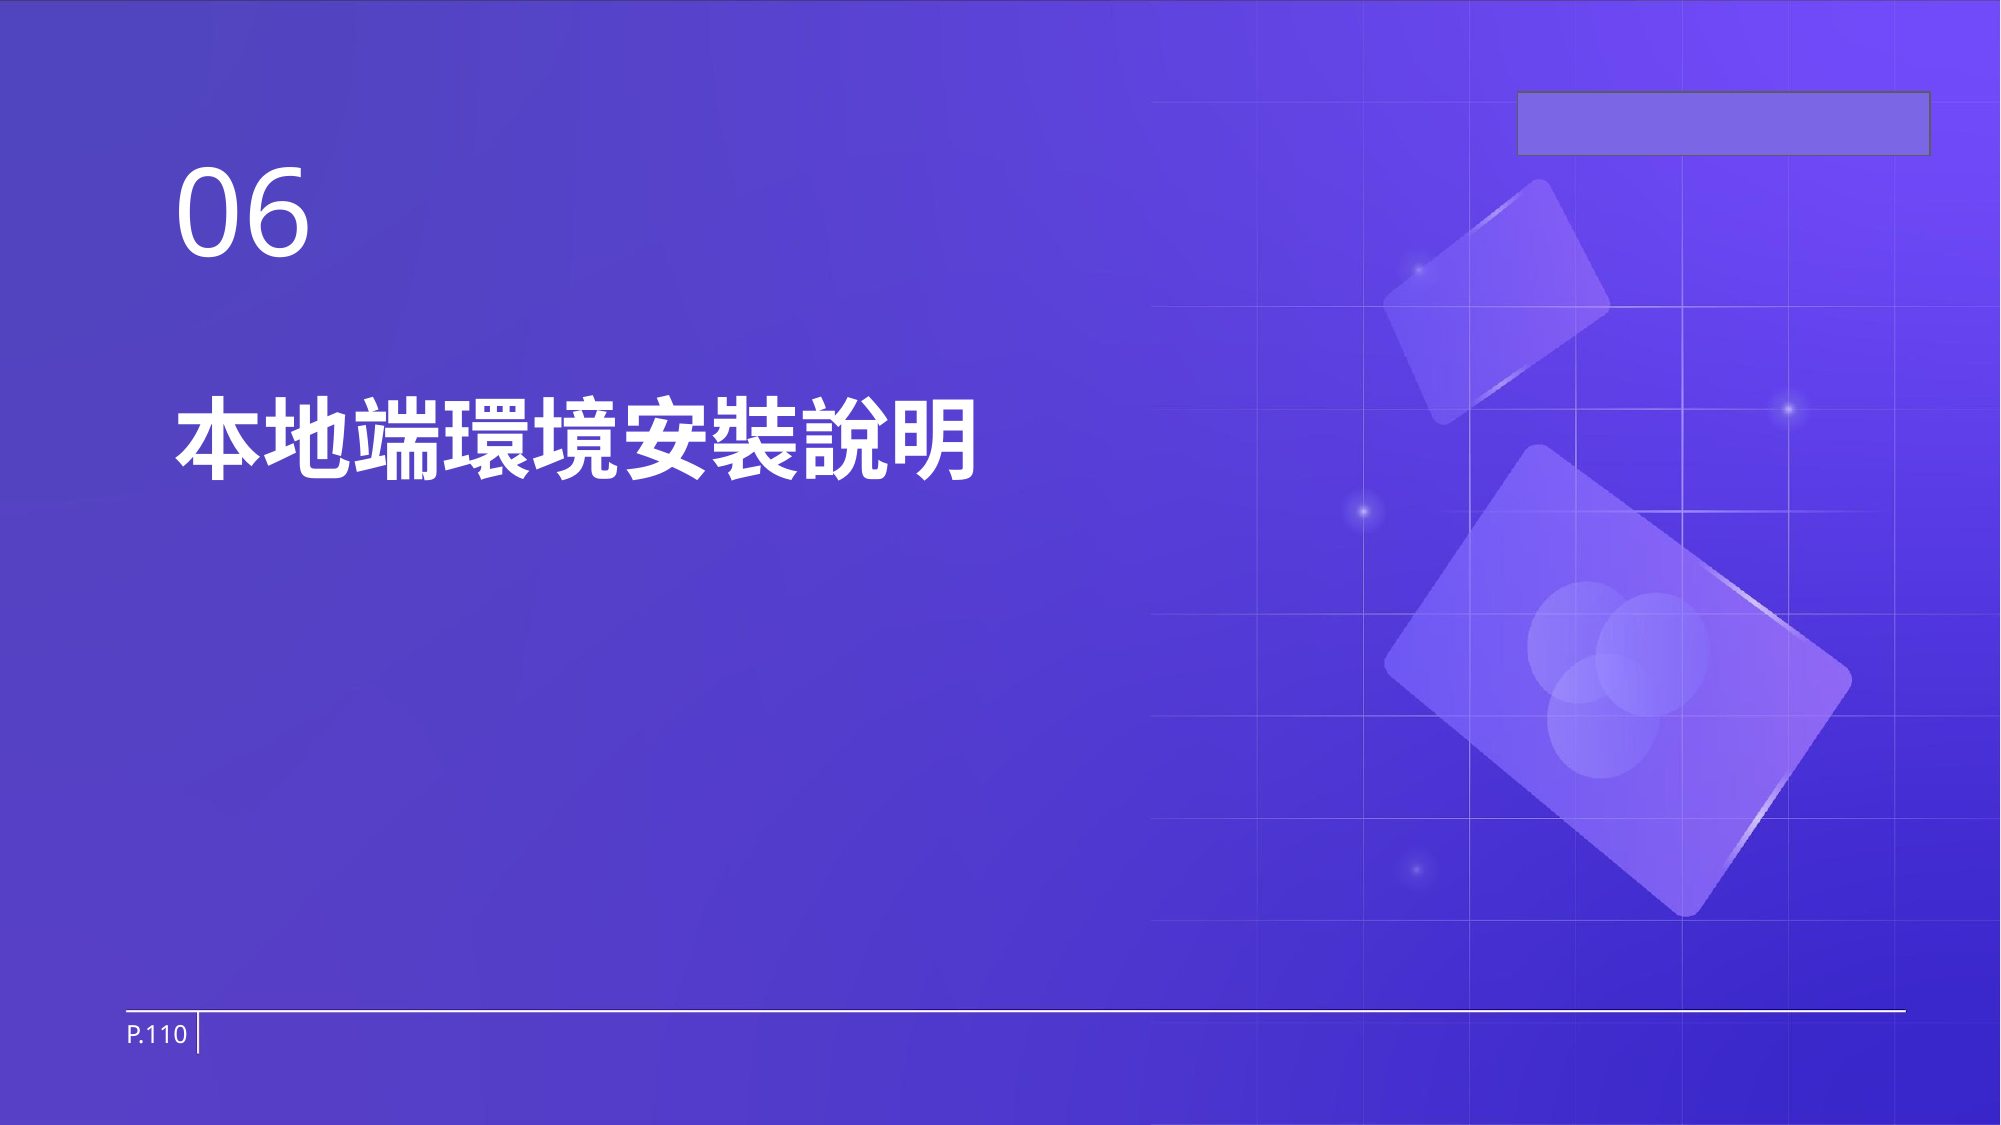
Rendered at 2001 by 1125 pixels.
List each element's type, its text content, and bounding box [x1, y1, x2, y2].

slide_number P.‹#› [111, 1016, 204, 1055]
picture [0, 0, 2001, 1125]
title 本地端環境安裝說明 [158, 396, 1831, 491]
list 06 [158, 132, 1353, 302]
text_box [1517, 92, 1931, 156]
